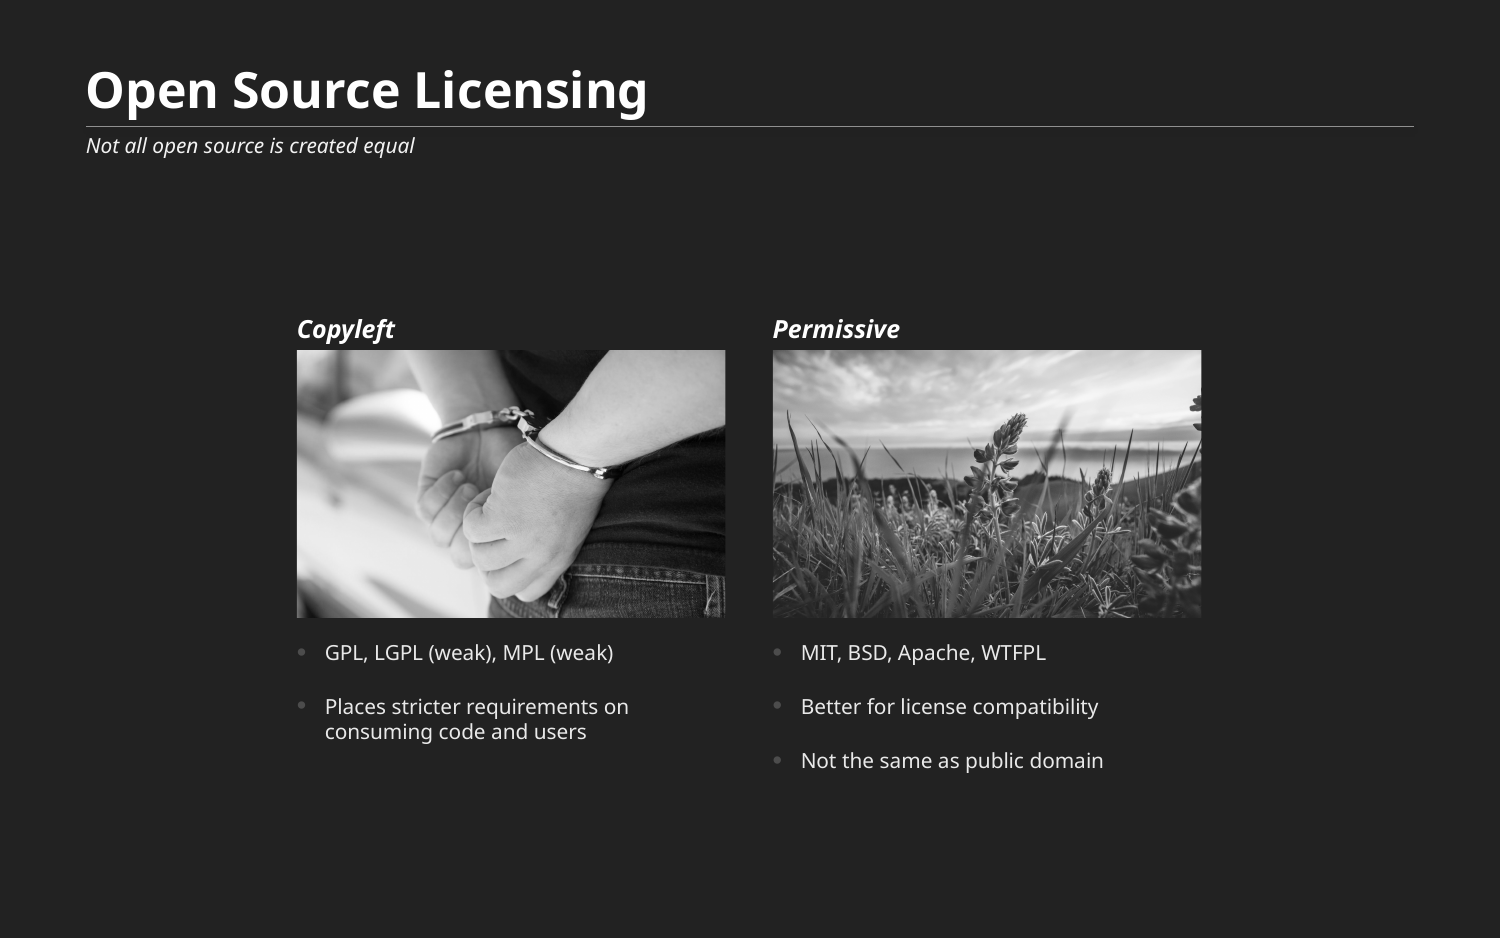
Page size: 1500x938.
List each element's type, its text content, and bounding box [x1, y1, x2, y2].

picture [296, 350, 726, 618]
list Not all open source is created equal [85, 125, 1345, 168]
list Permissive [772, 298, 1202, 350]
picture [772, 350, 1202, 618]
list MIT, BSD, Apache, WTFPL Better for license compatibility Not the same as public domain [772, 631, 1202, 789]
list Copyleft [296, 298, 726, 350]
title Open Source Licensing [85, 54, 1345, 125]
list GPL, LGPL (weak), MPL (weak) Places stricter requirements on consuming code and users [296, 631, 726, 789]
